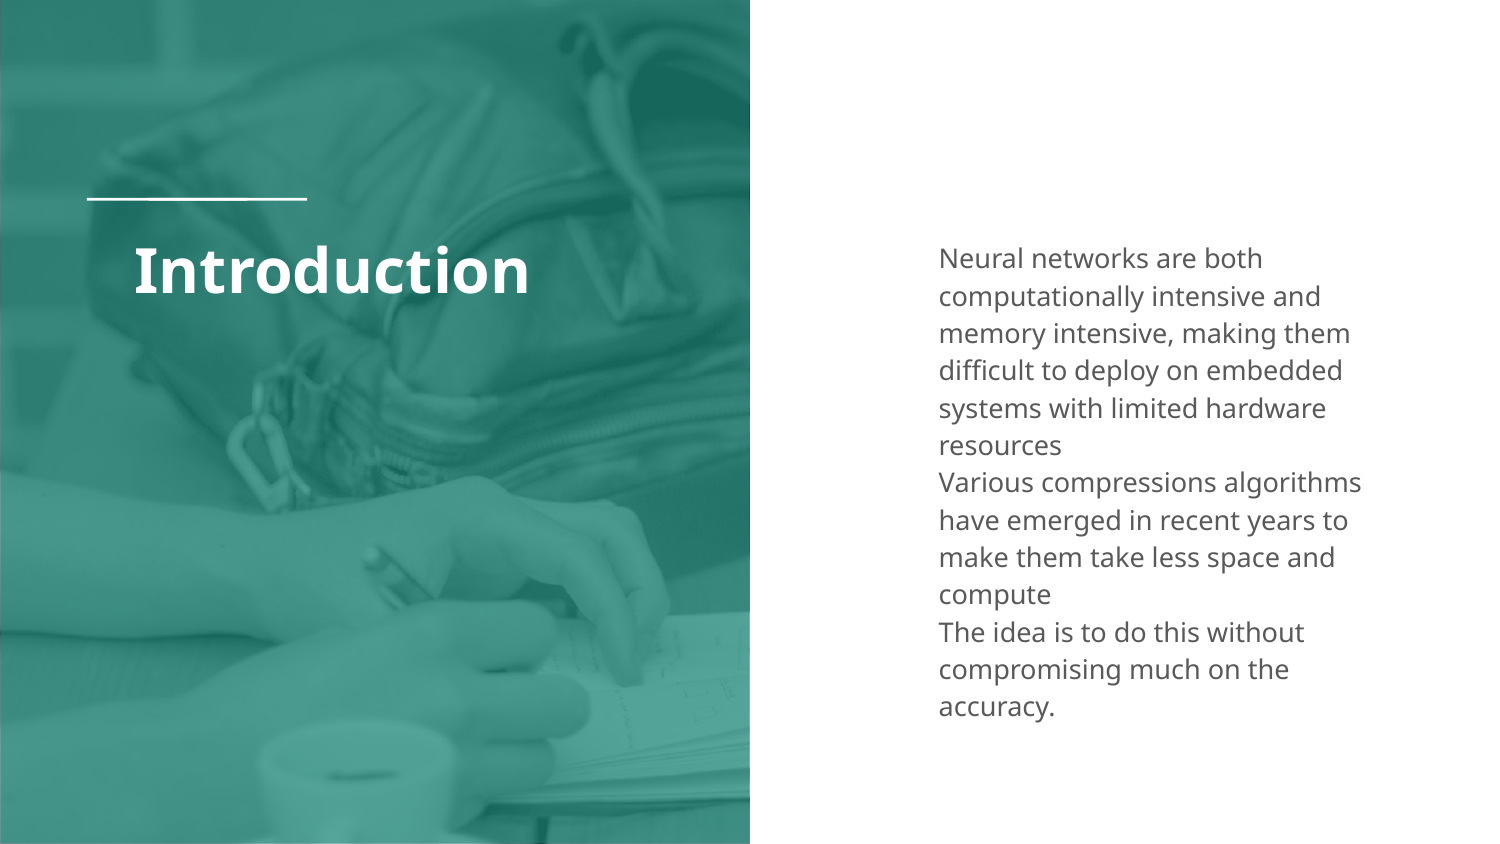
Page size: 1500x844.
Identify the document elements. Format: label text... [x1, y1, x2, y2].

list Neural networks are both computationally intensive and memory intensive, making them difficult to deploy on embedded systems with limited hardware resources Various compressions algorithms have emerged in recent years to make them take less space and compute The idea is to do this without compromising much on the accuracy. [848, 221, 1403, 719]
title Introduction [119, 216, 662, 494]
